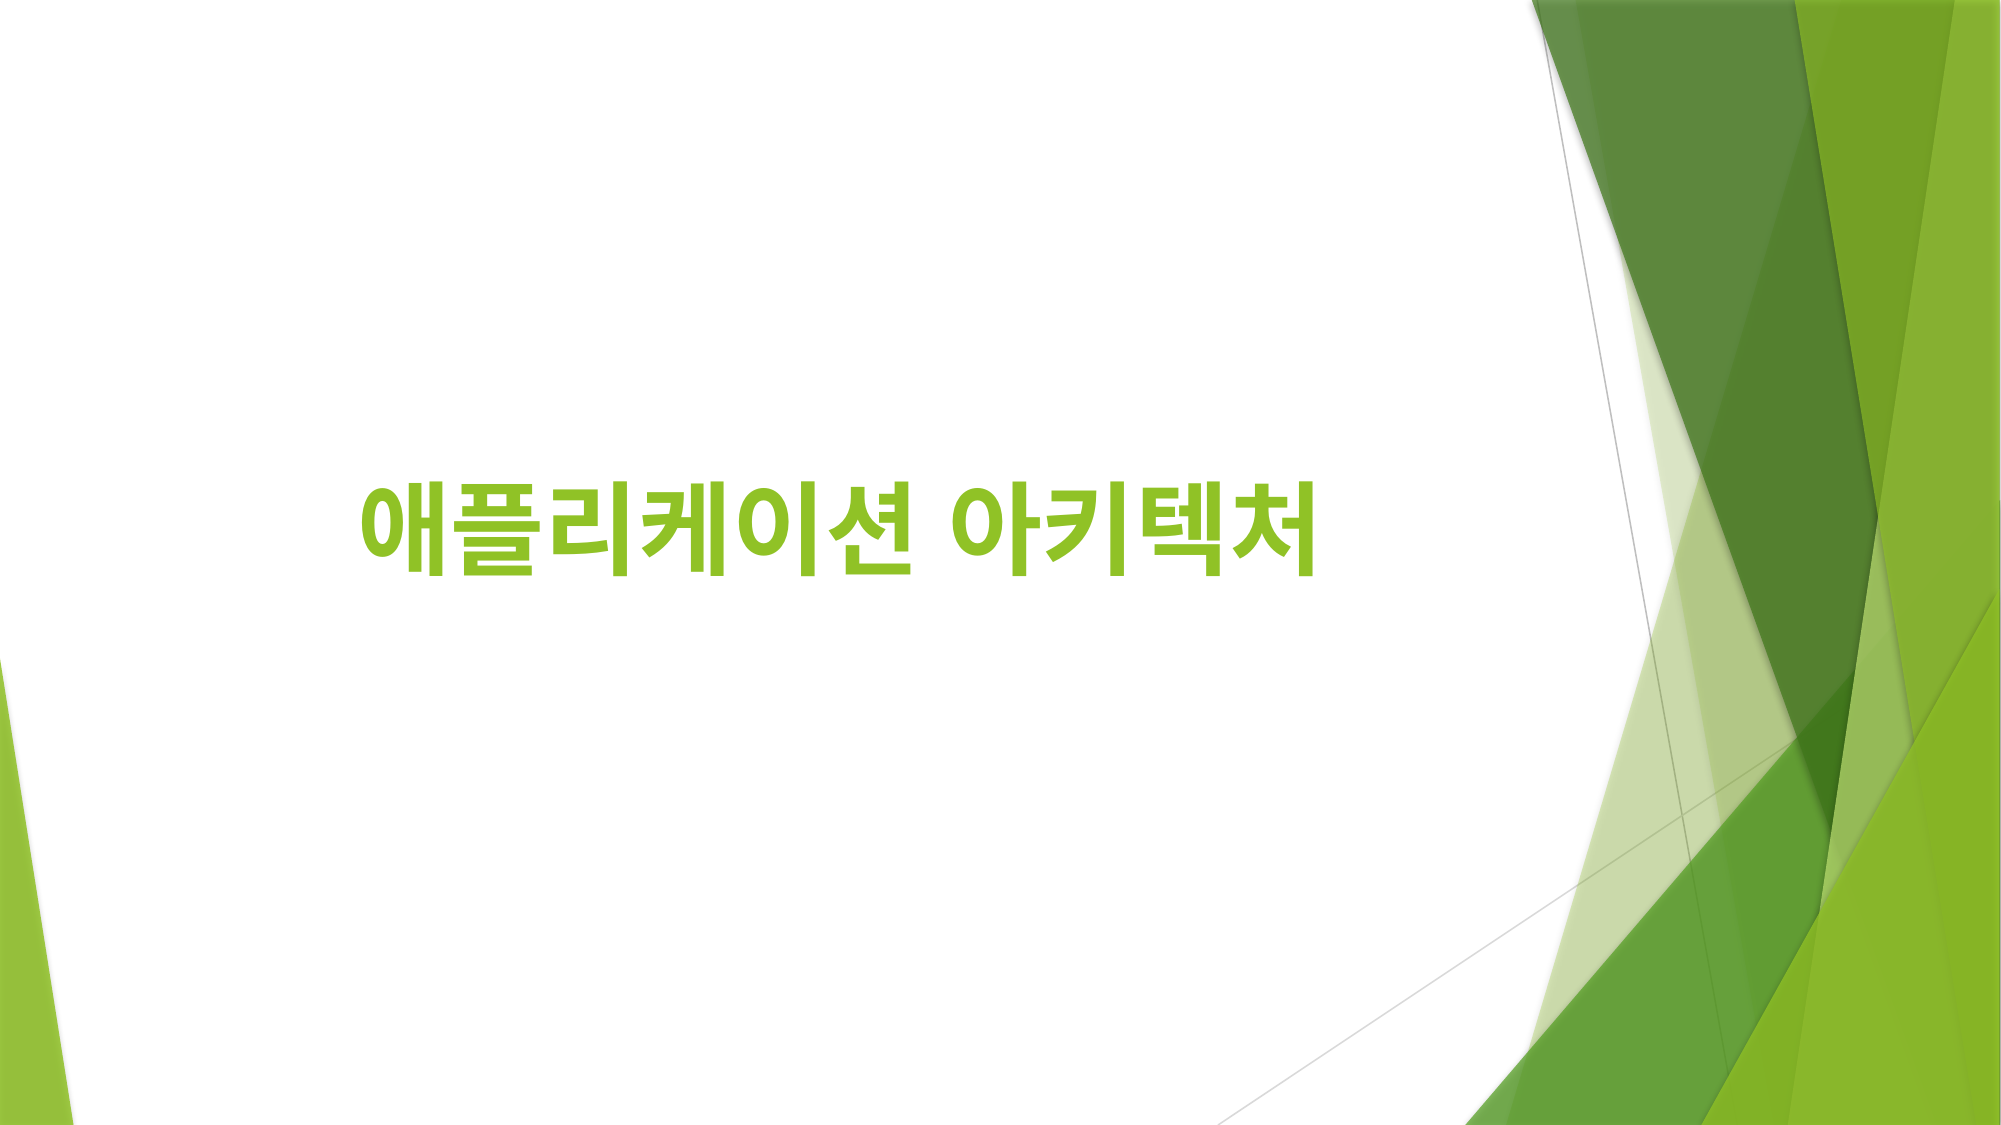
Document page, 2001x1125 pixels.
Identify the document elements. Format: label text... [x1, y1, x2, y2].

title 애플리케이션 아키텍처 [341, 457, 1697, 601]
